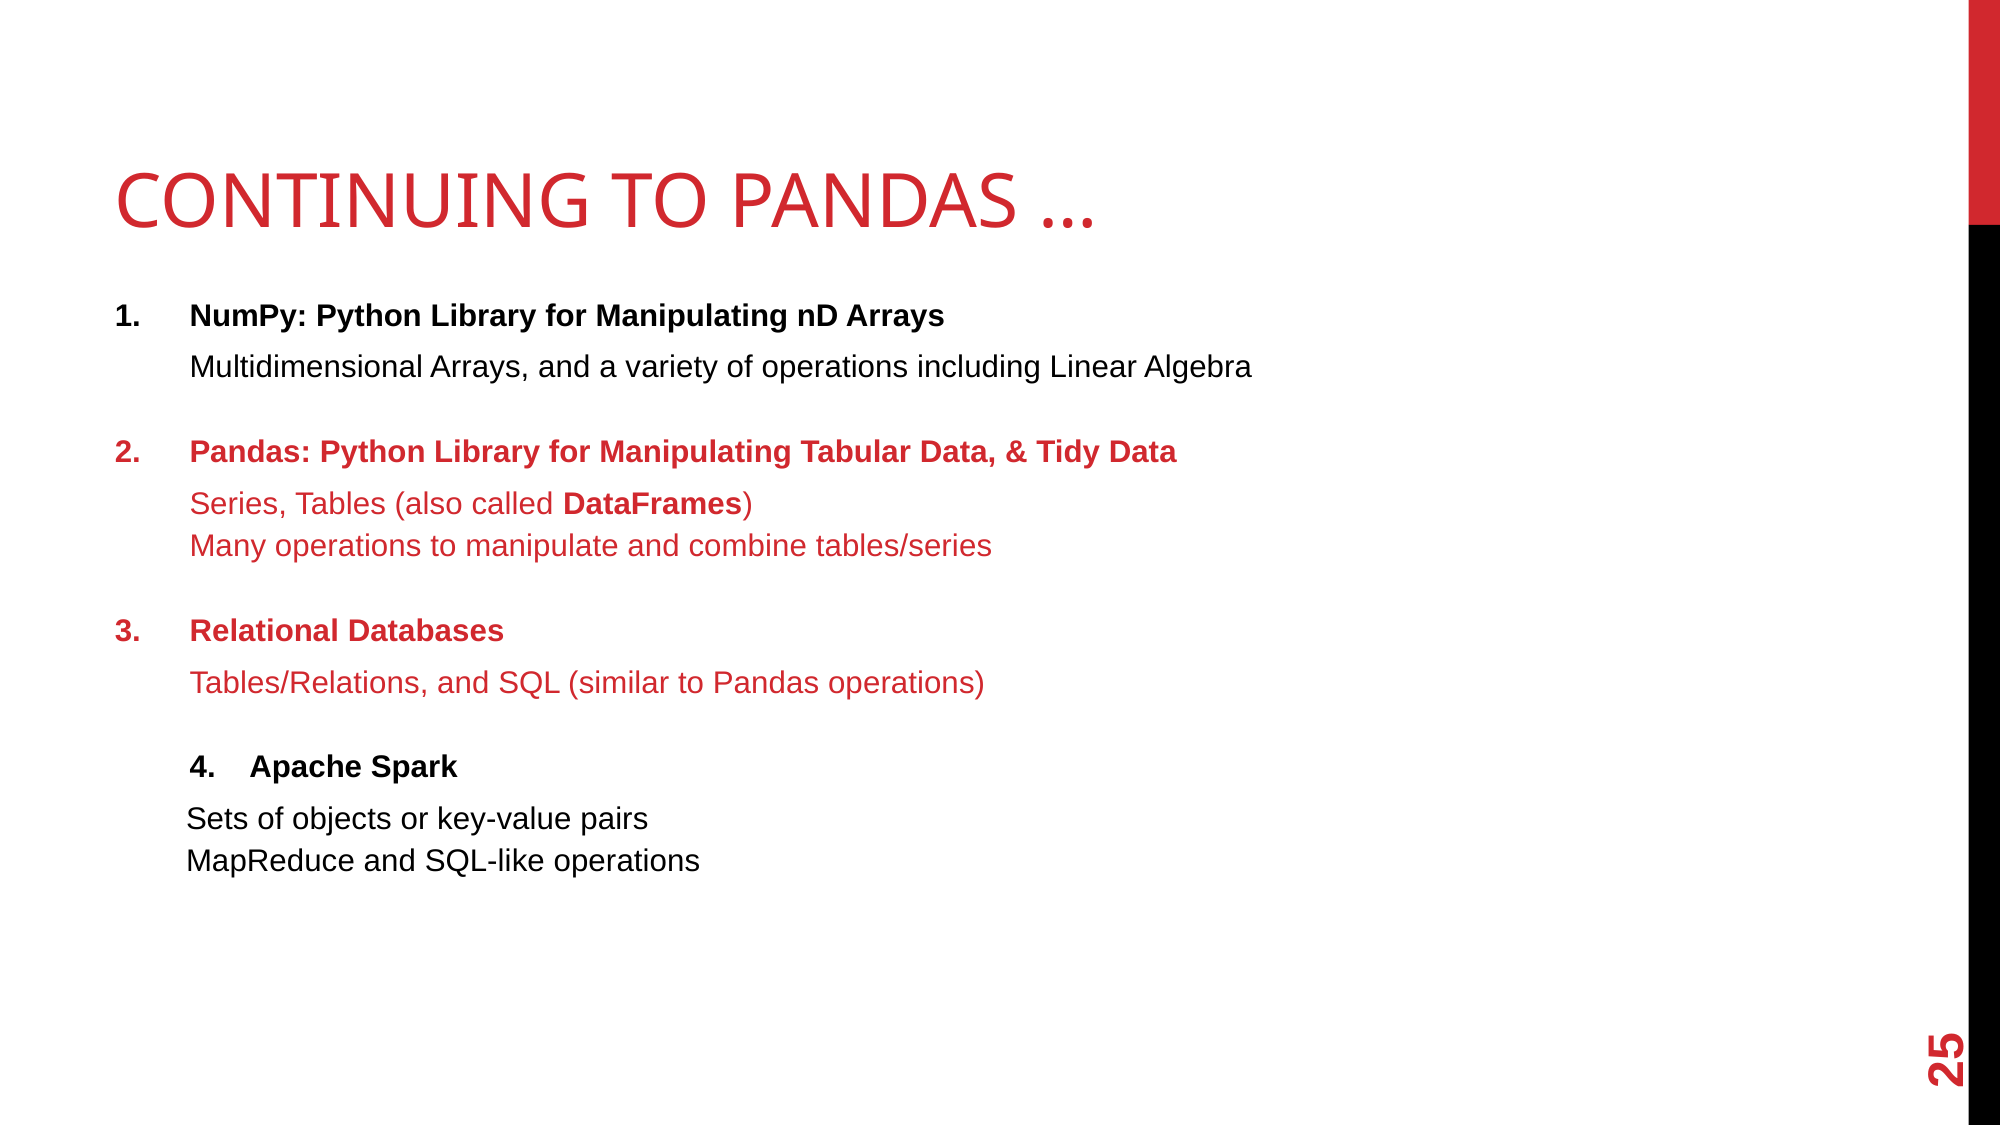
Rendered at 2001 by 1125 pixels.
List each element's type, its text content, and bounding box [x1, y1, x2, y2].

list NumPy: Python Library for Manipulating nD Arrays Multidimensional Arrays, and a variety of operations including Linear Algebra Pandas: Python Library for Manipulating Tabular Data, & Tidy Data Series, Tables (also called DataFrames) Many operations to manipulate and combine tables/series Relational Databases Tables/Relations, and SQL (similar to Pandas operations) 4. Apache Spark Sets of objects or key-value pairs MapReduce and SQL-like operations [99, 287, 1767, 1005]
slide_number <number> [1903, 887, 1984, 1104]
title CONTINUING TO PANDAS … [99, 25, 1367, 250]
